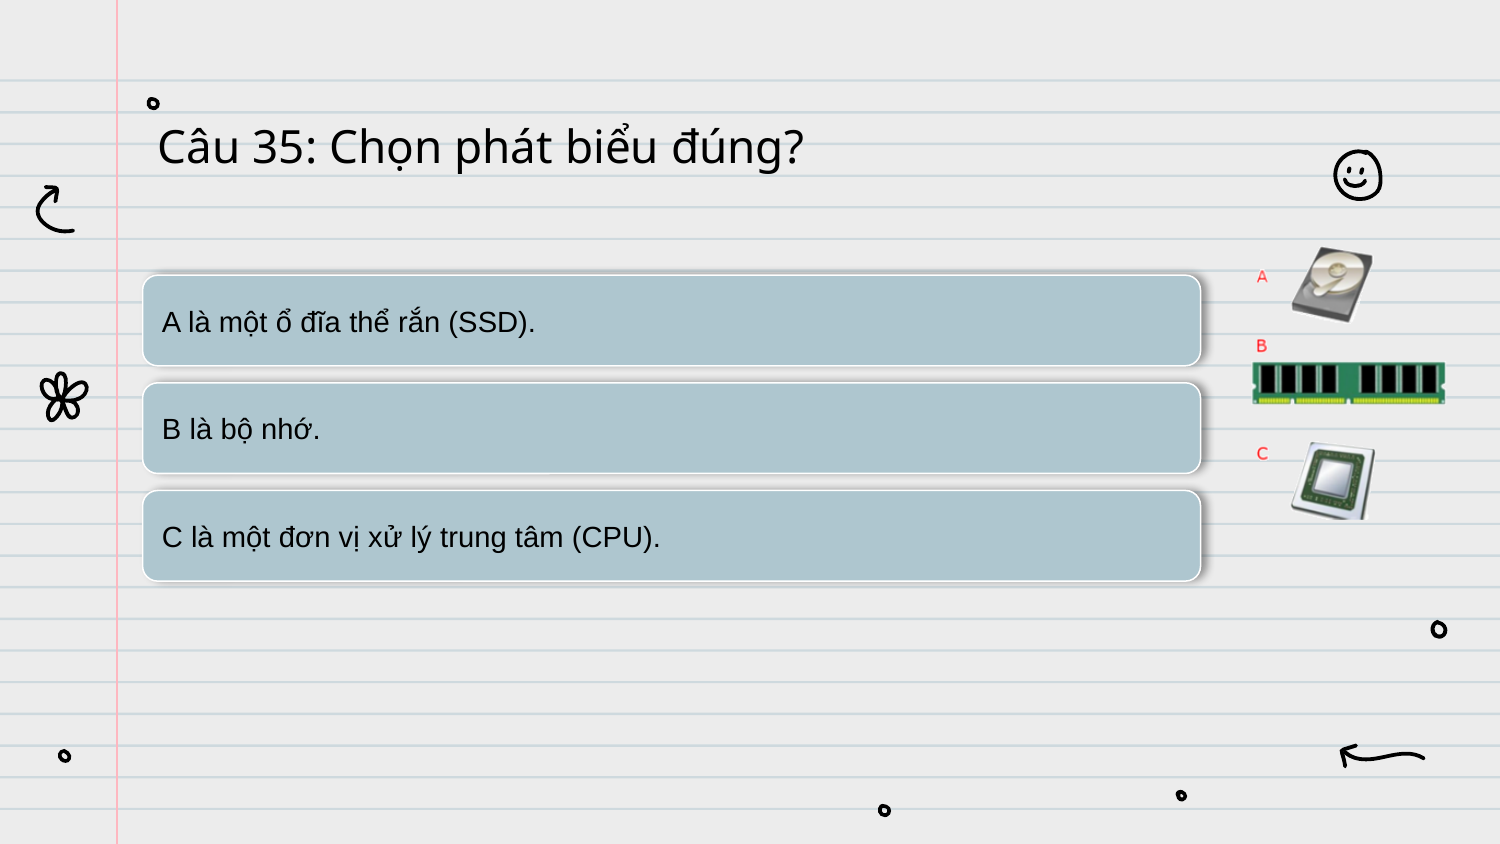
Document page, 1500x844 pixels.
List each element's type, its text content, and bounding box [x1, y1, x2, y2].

text_box B là bộ nhớ. [142, 382, 1201, 474]
picture [1235, 246, 1456, 520]
text_box A là một ổ đĩa thể rắn (SSD). [142, 275, 1201, 366]
text_box C là một đơn vị xử lý trung tâm (CPU). [142, 490, 1201, 582]
title Câu 35: Chọn phát biểu đúng? [142, 42, 1477, 248]
